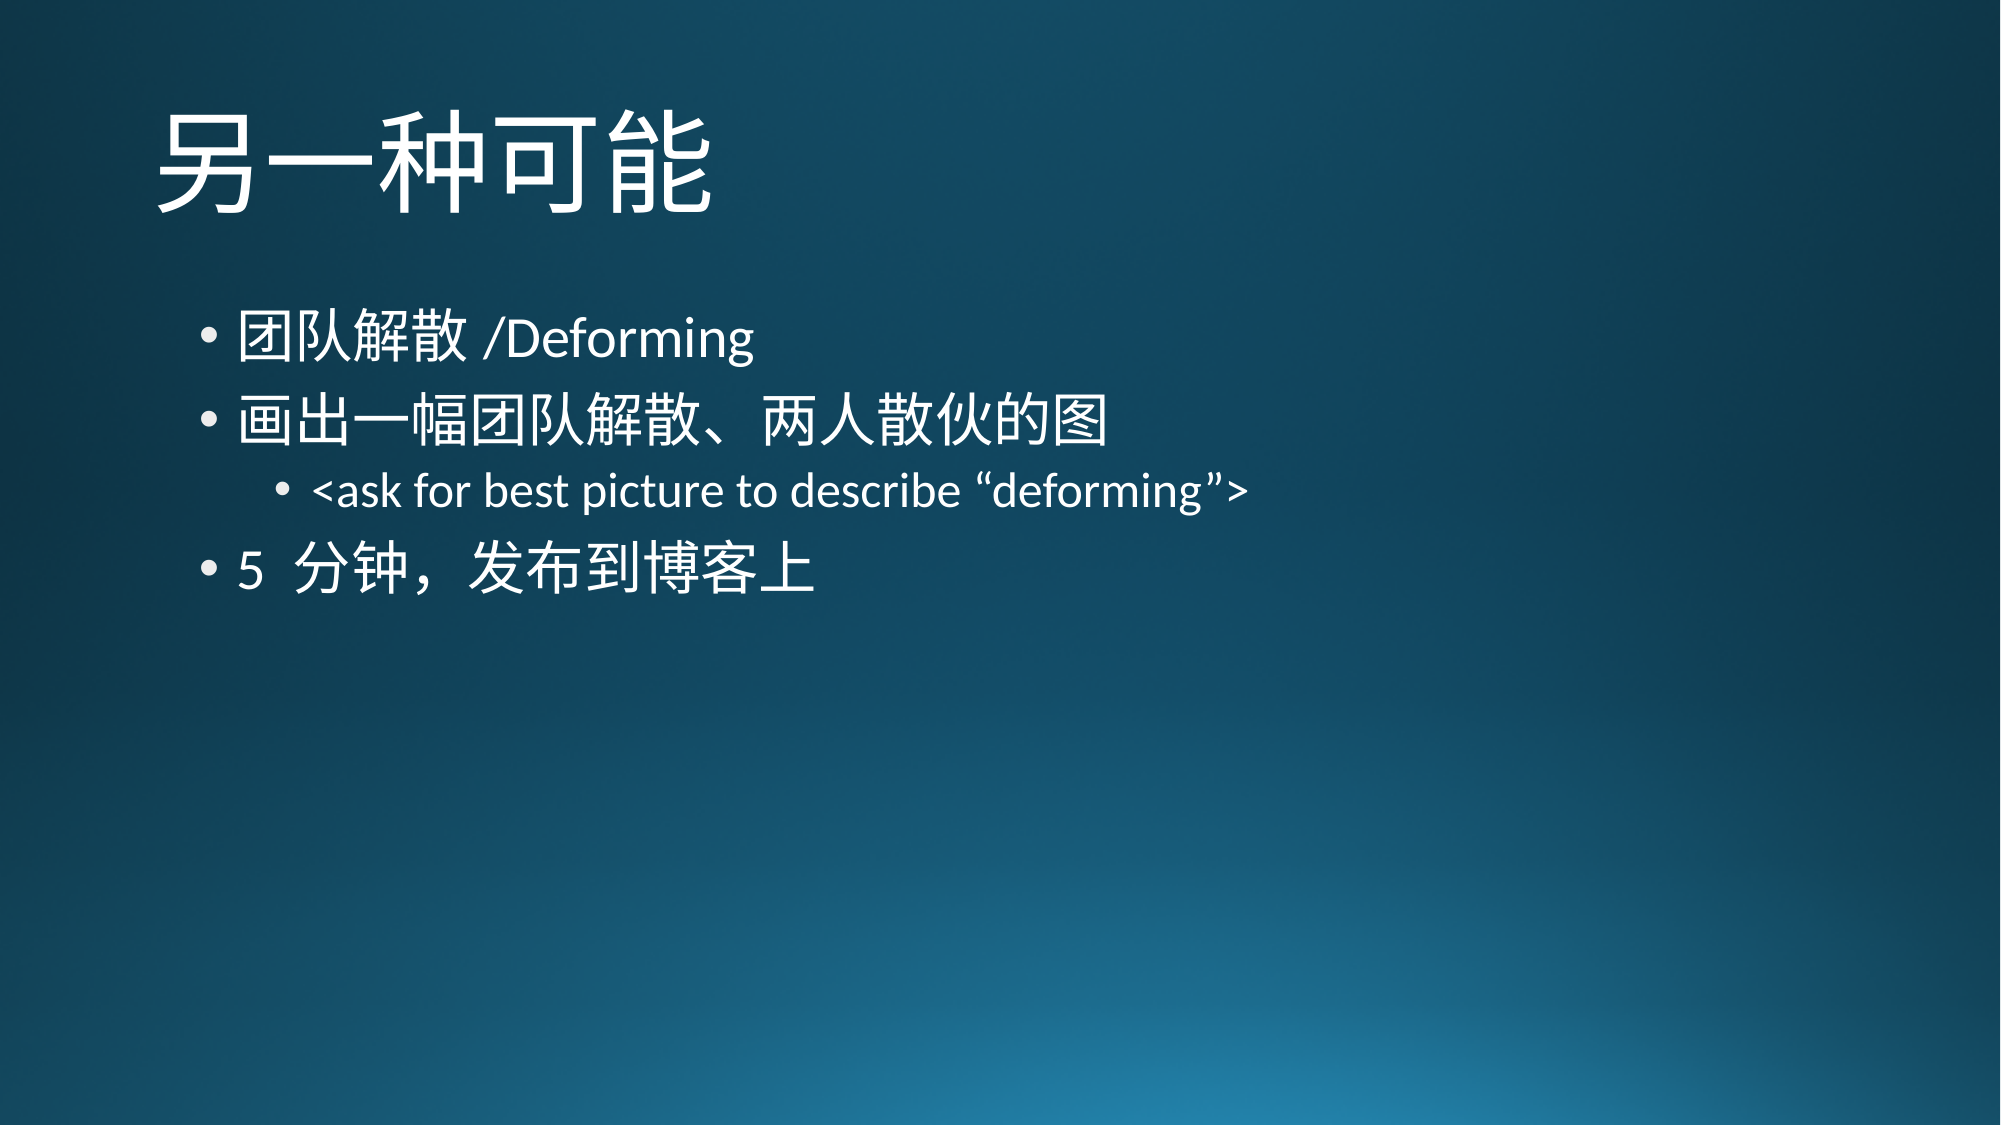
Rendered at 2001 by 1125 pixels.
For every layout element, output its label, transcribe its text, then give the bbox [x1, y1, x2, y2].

list 团队解散/Deforming 画出一幅团队解散、两人散伙的图 <ask for best picture to describe “deforming”> 5 分钟，发布到博客上 [183, 299, 1863, 1014]
picture [0, 0, 2001, 1125]
title 另一种可能 [137, 59, 1863, 278]
